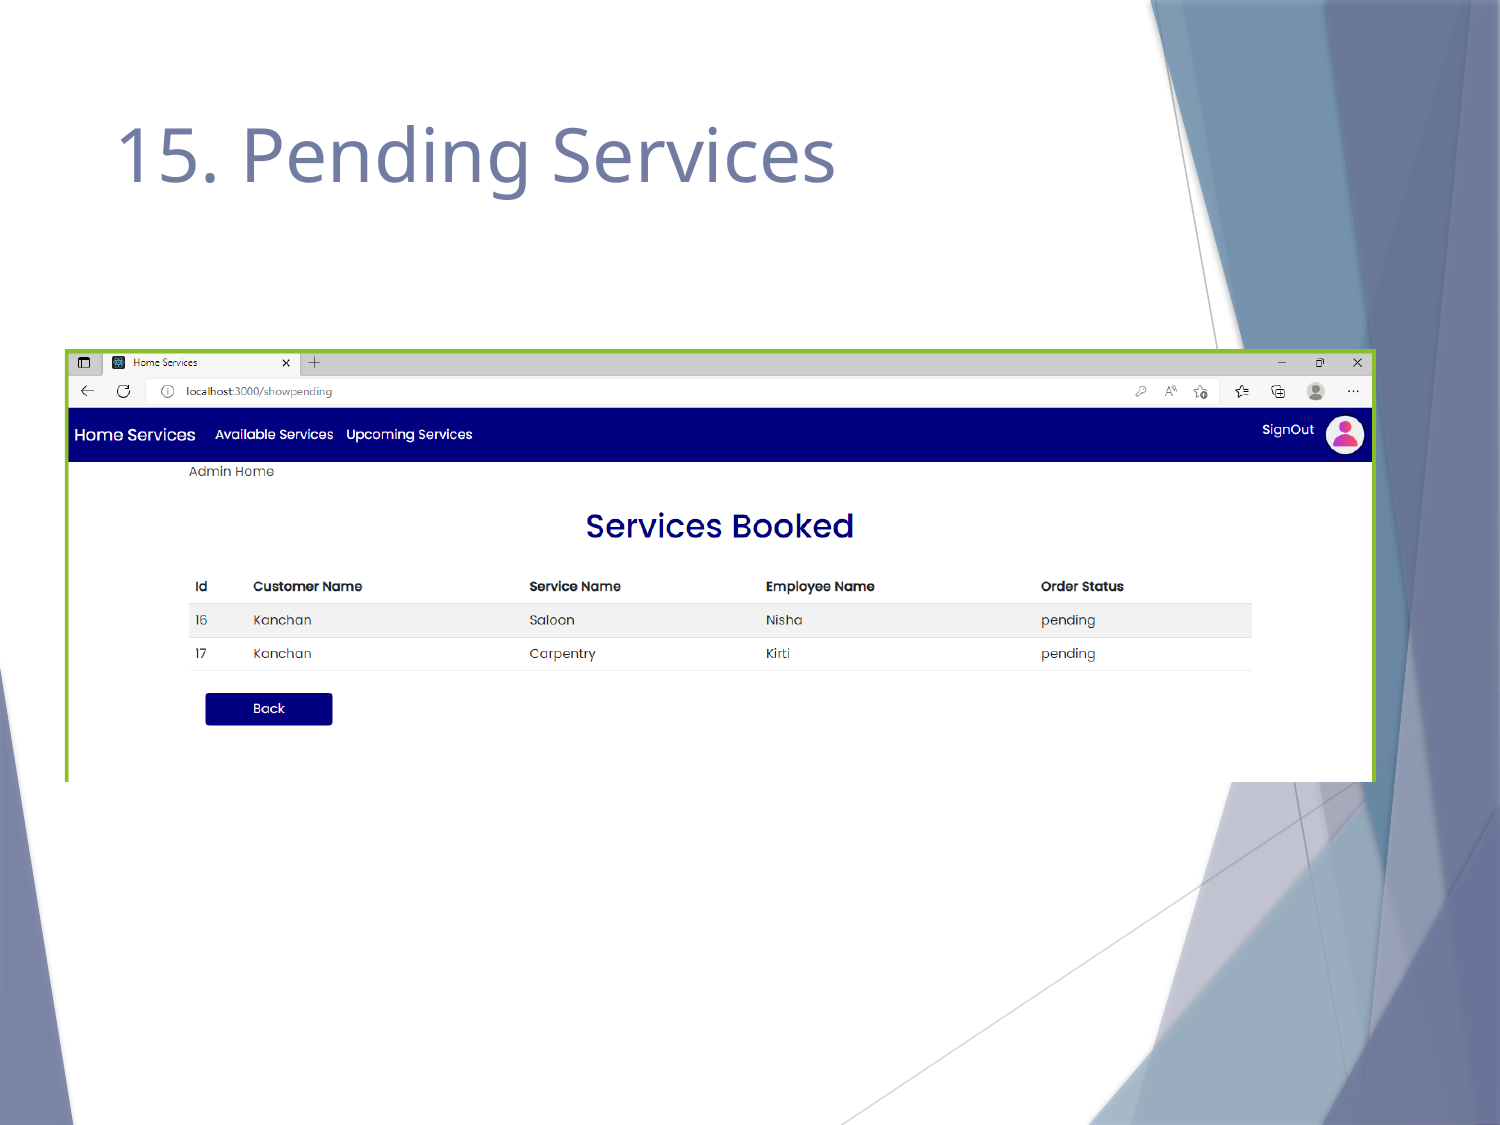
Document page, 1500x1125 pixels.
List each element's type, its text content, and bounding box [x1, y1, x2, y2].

title 15. Pending Services [99, 99, 1142, 317]
picture [64, 349, 1377, 783]
